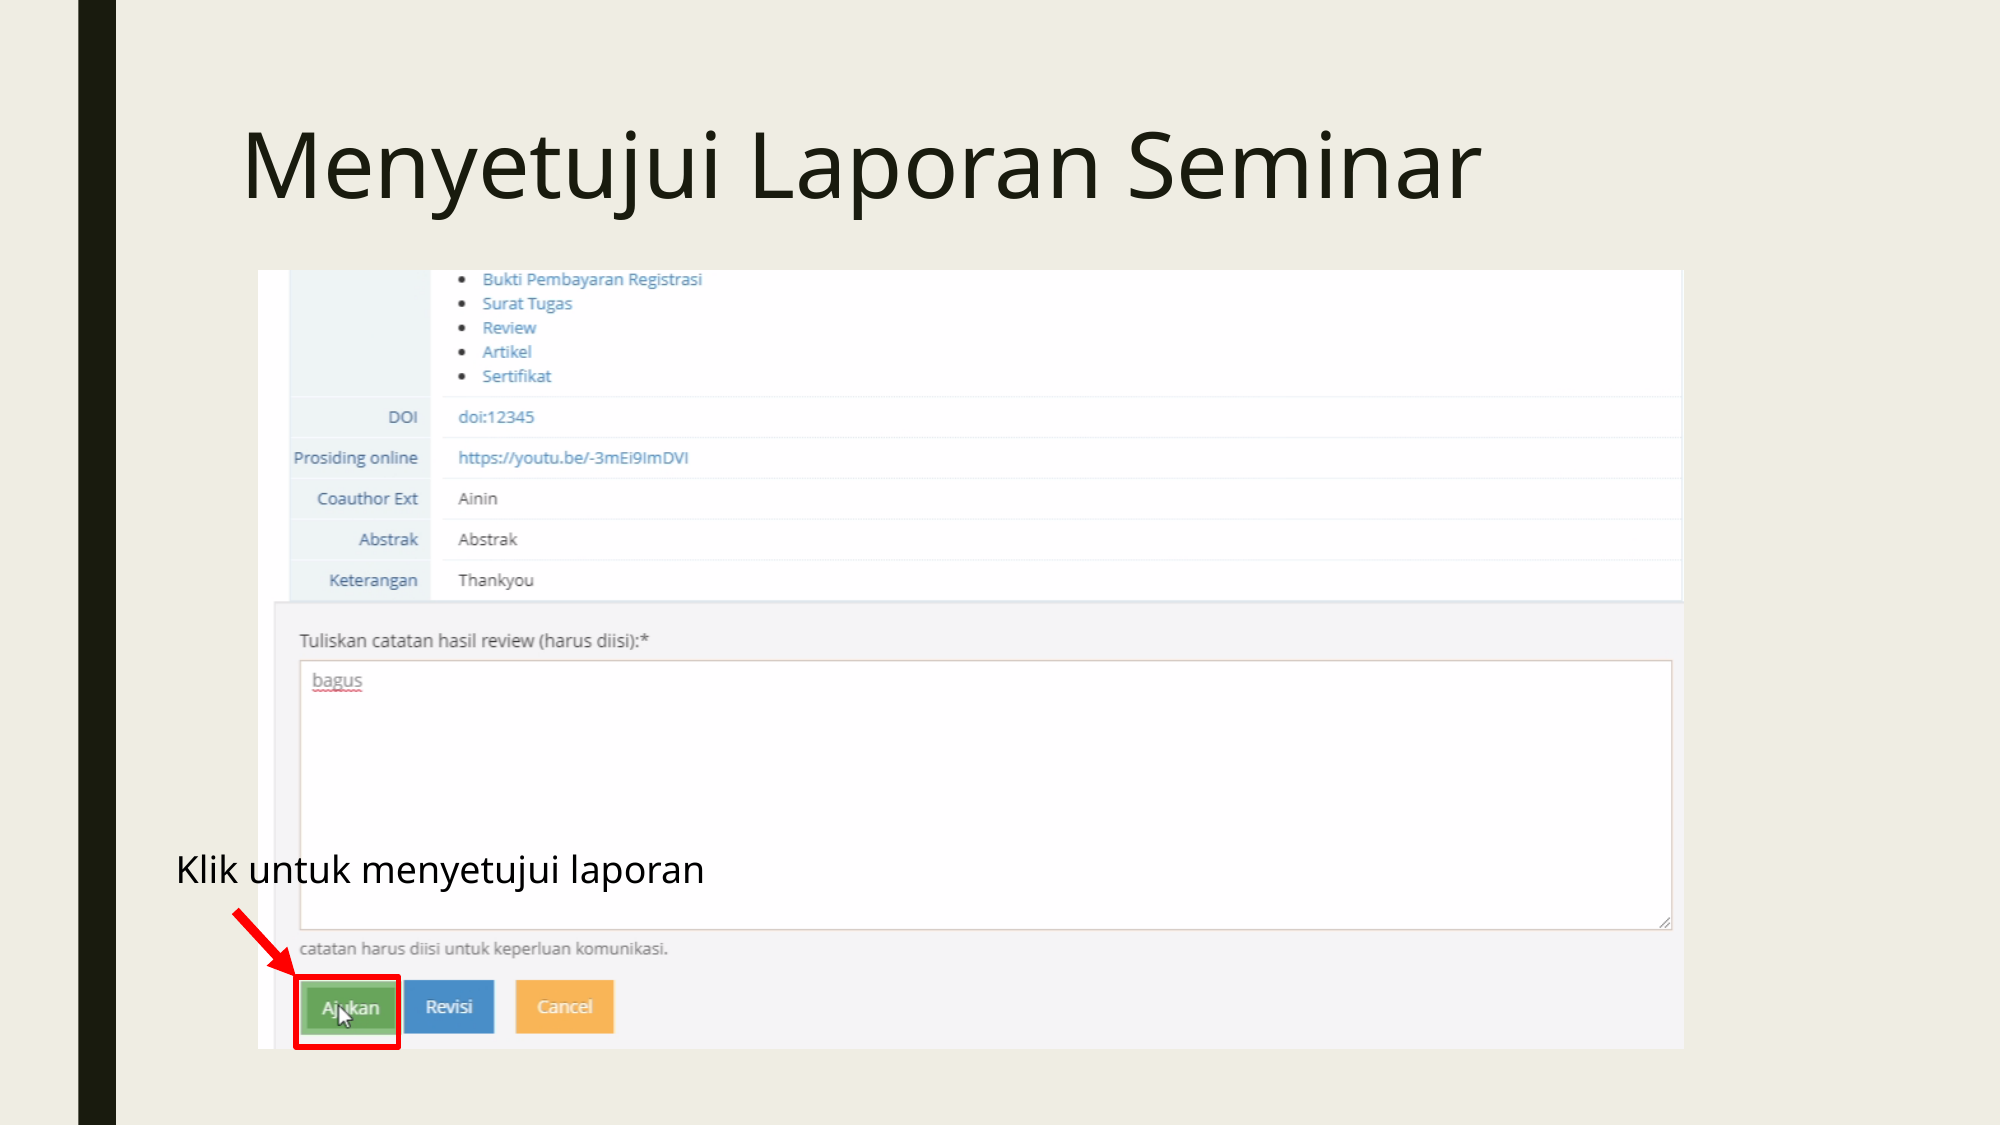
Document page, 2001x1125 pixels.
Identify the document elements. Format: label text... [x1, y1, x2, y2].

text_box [235, 910, 297, 977]
title Menyetujui Laporan Seminar [225, 112, 1800, 357]
text_box Klik untuk menyetujui laporan [160, 838, 258, 899]
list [258, 270, 1684, 1050]
